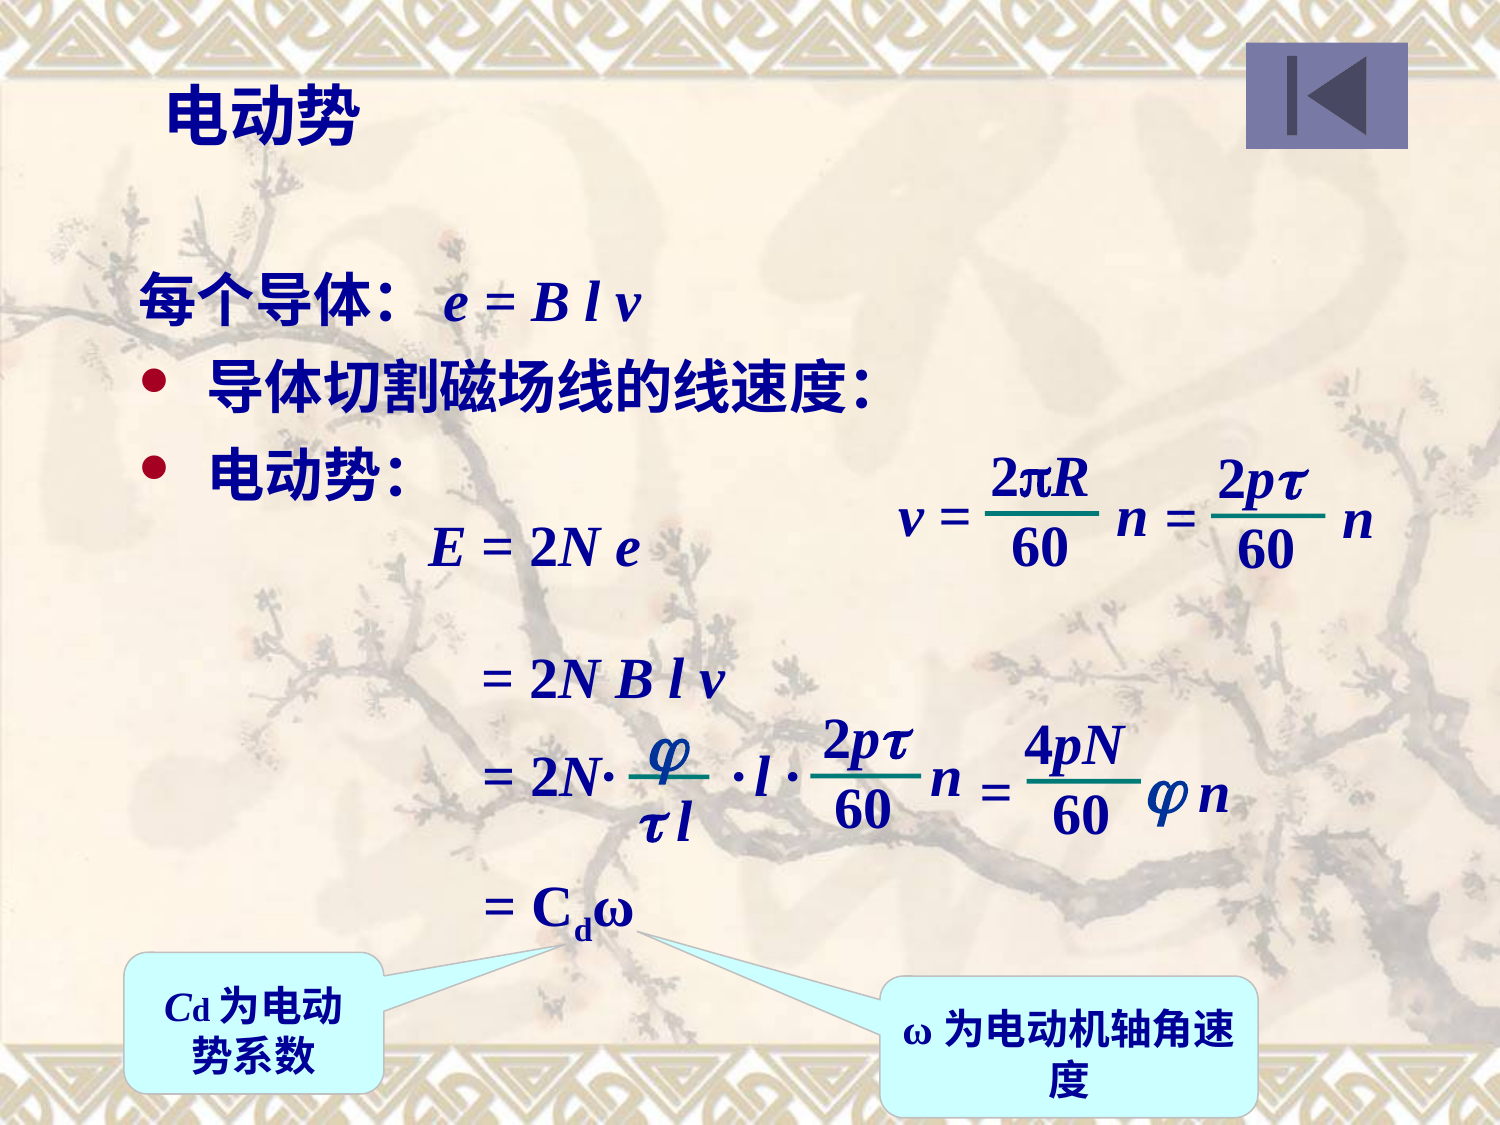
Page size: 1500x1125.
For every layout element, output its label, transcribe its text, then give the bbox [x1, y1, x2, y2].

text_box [466, 692, 980, 862]
text_box 电动势 [147, 66, 541, 161]
text_box ω为电动机轴角速度 [636, 931, 1259, 1118]
text_box 每个导体：e = B l v 导体切割磁场线的线速度： 电动势： E = 2N e [123, 255, 1426, 586]
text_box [882, 430, 1166, 586]
slide_number [1074, 1024, 1451, 1103]
picture [0, 0, 1500, 1125]
text_box = 2N B l v [466, 633, 755, 691]
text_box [1148, 432, 1391, 589]
text_box Cd为电动势系数 [123, 944, 566, 1094]
text_box = Cdω [469, 869, 665, 956]
text_box [1246, 42, 1408, 149]
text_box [963, 698, 1262, 855]
